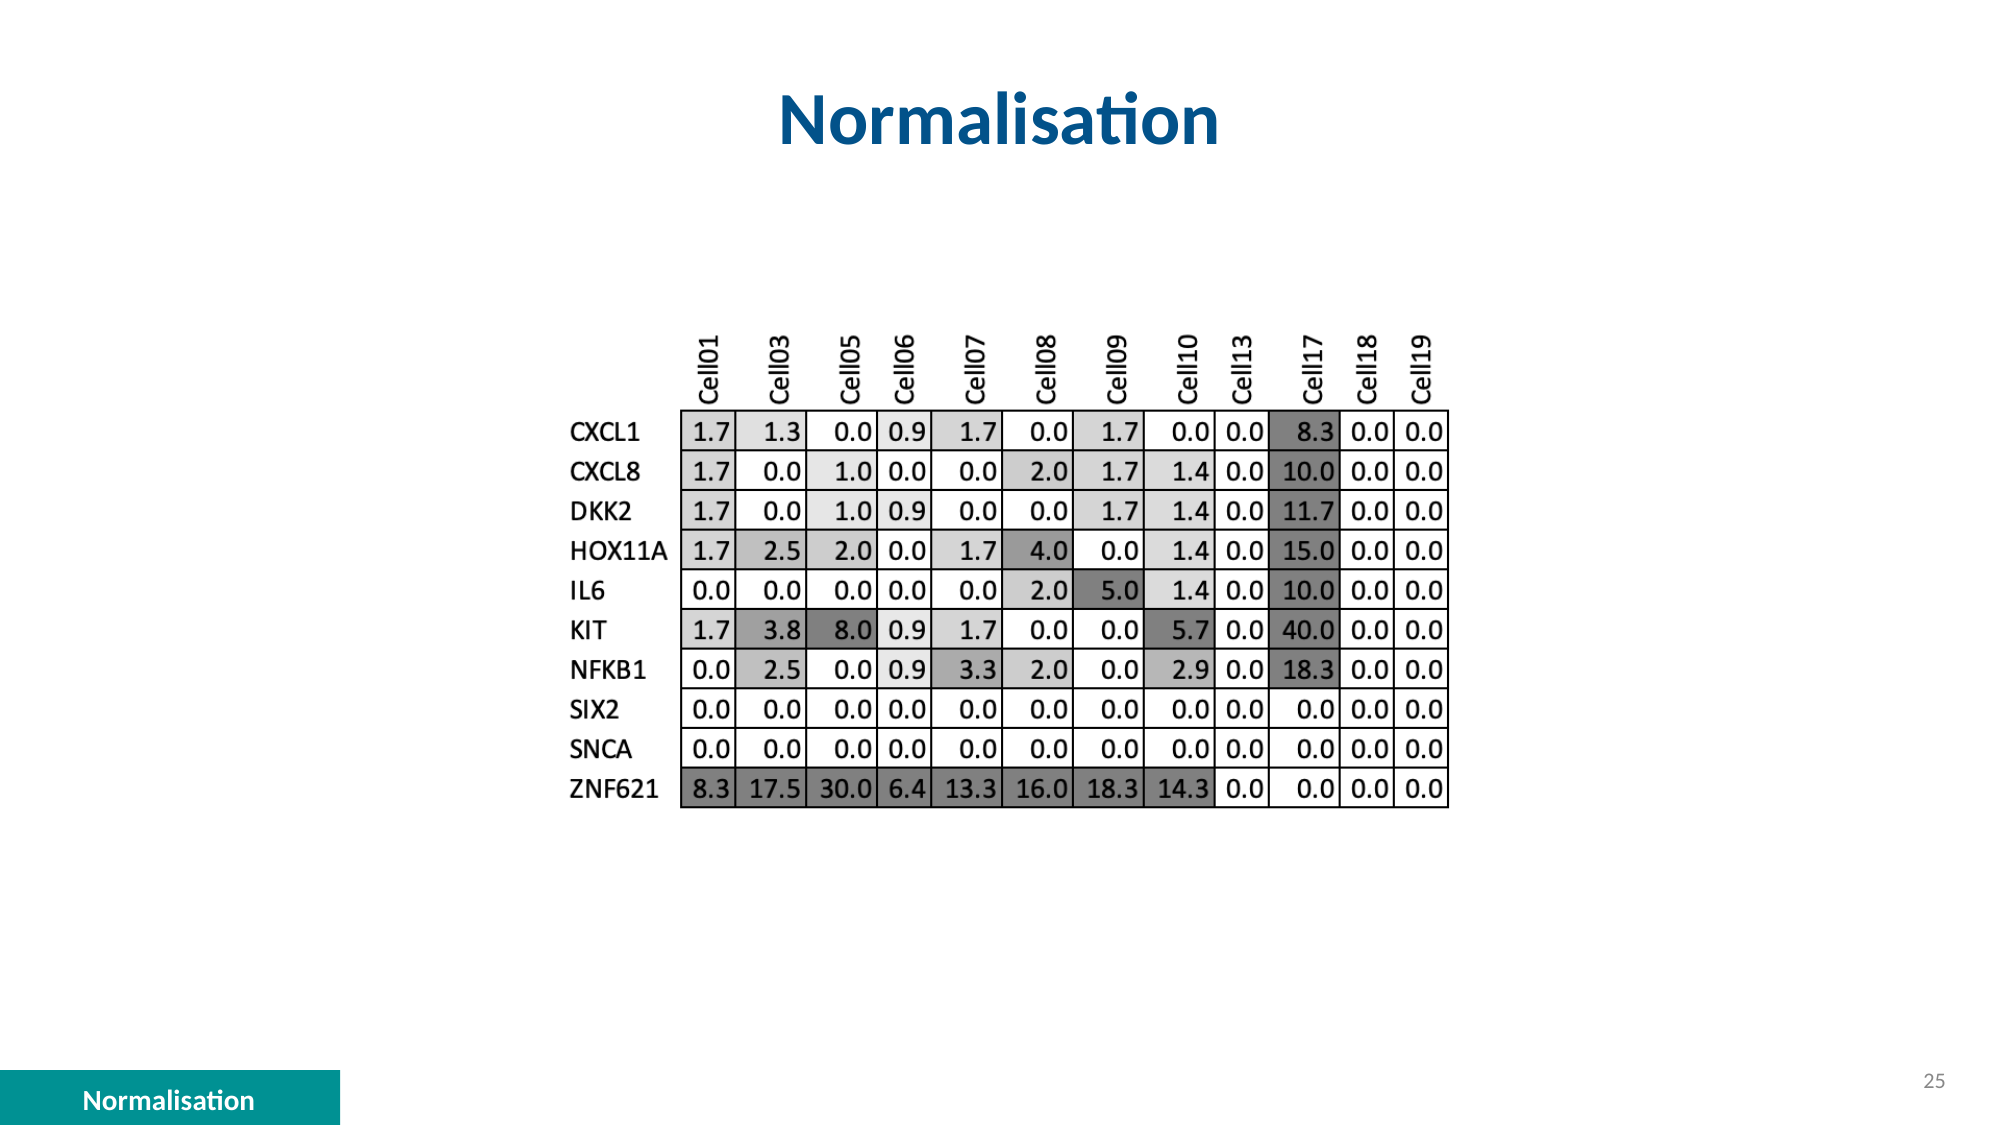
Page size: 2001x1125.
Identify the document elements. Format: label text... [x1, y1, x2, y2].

picture [527, 299, 1473, 826]
title Normalisation [0, 20, 2000, 209]
text_box Normalisation [0, 1070, 341, 1125]
